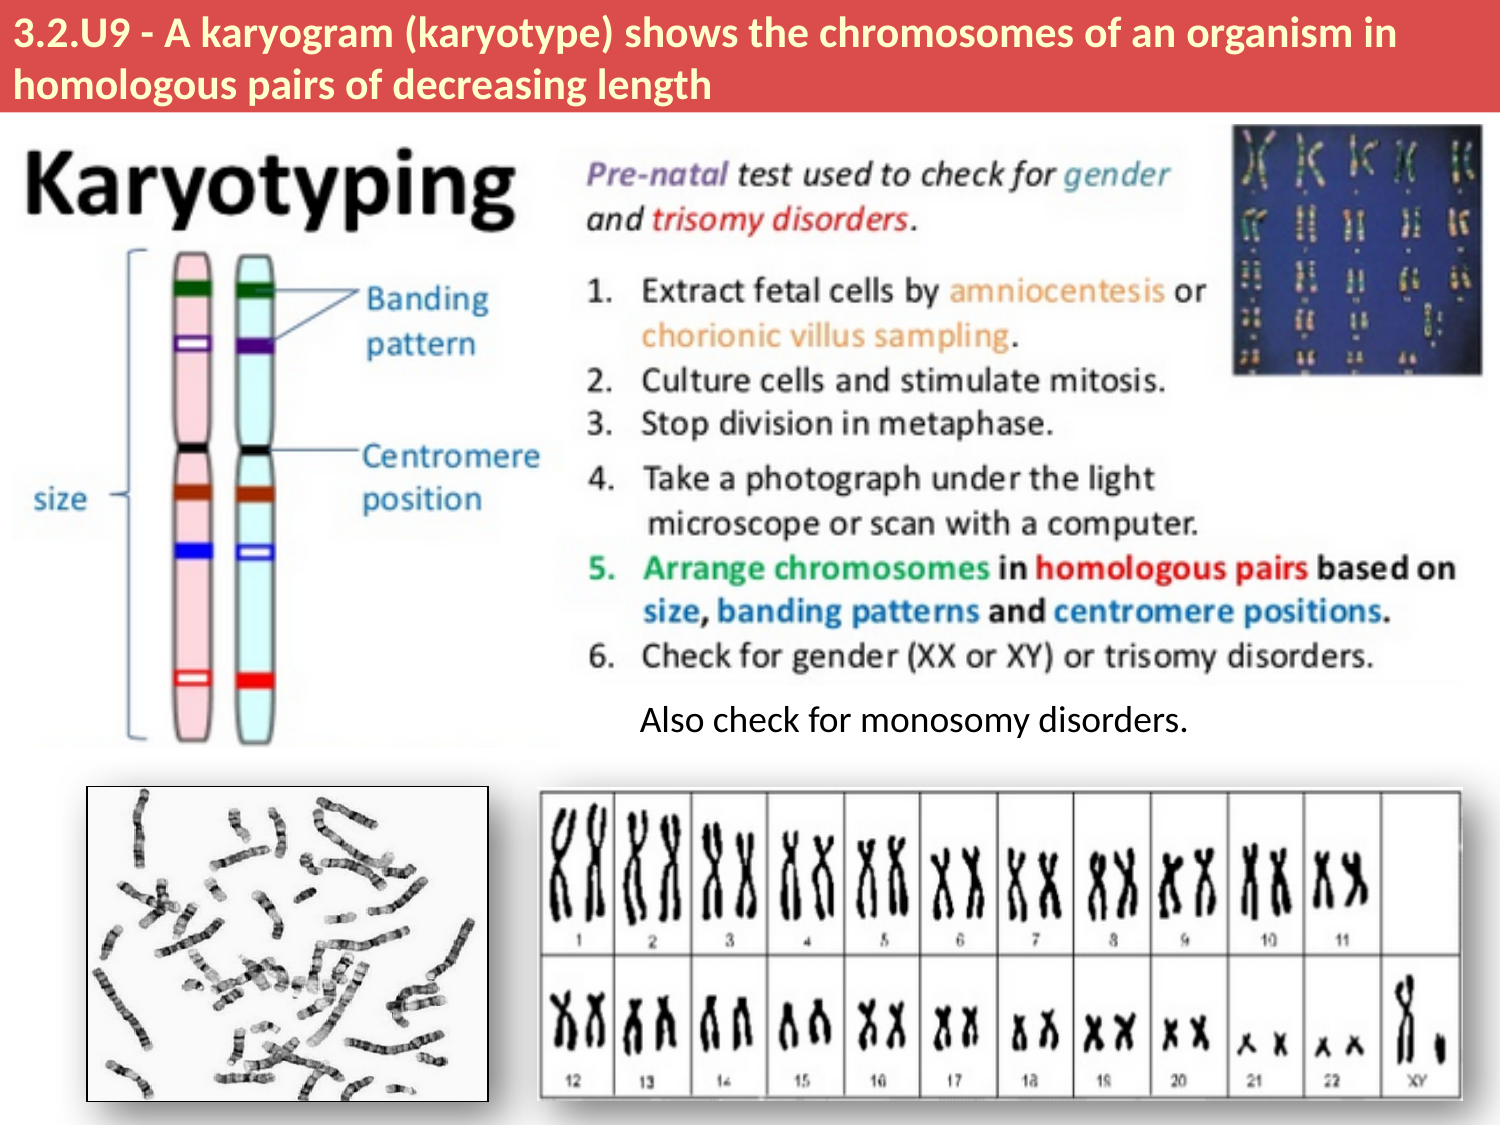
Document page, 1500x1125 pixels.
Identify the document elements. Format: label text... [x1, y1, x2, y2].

picture [537, 787, 1463, 1101]
picture [87, 787, 488, 1101]
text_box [12, 124, 1488, 1122]
text_box 3.2.U9 - A karyogram (karyotype) shows the chromosomes of an organism in homologous pairs of decreasing length [0, 0, 1500, 113]
